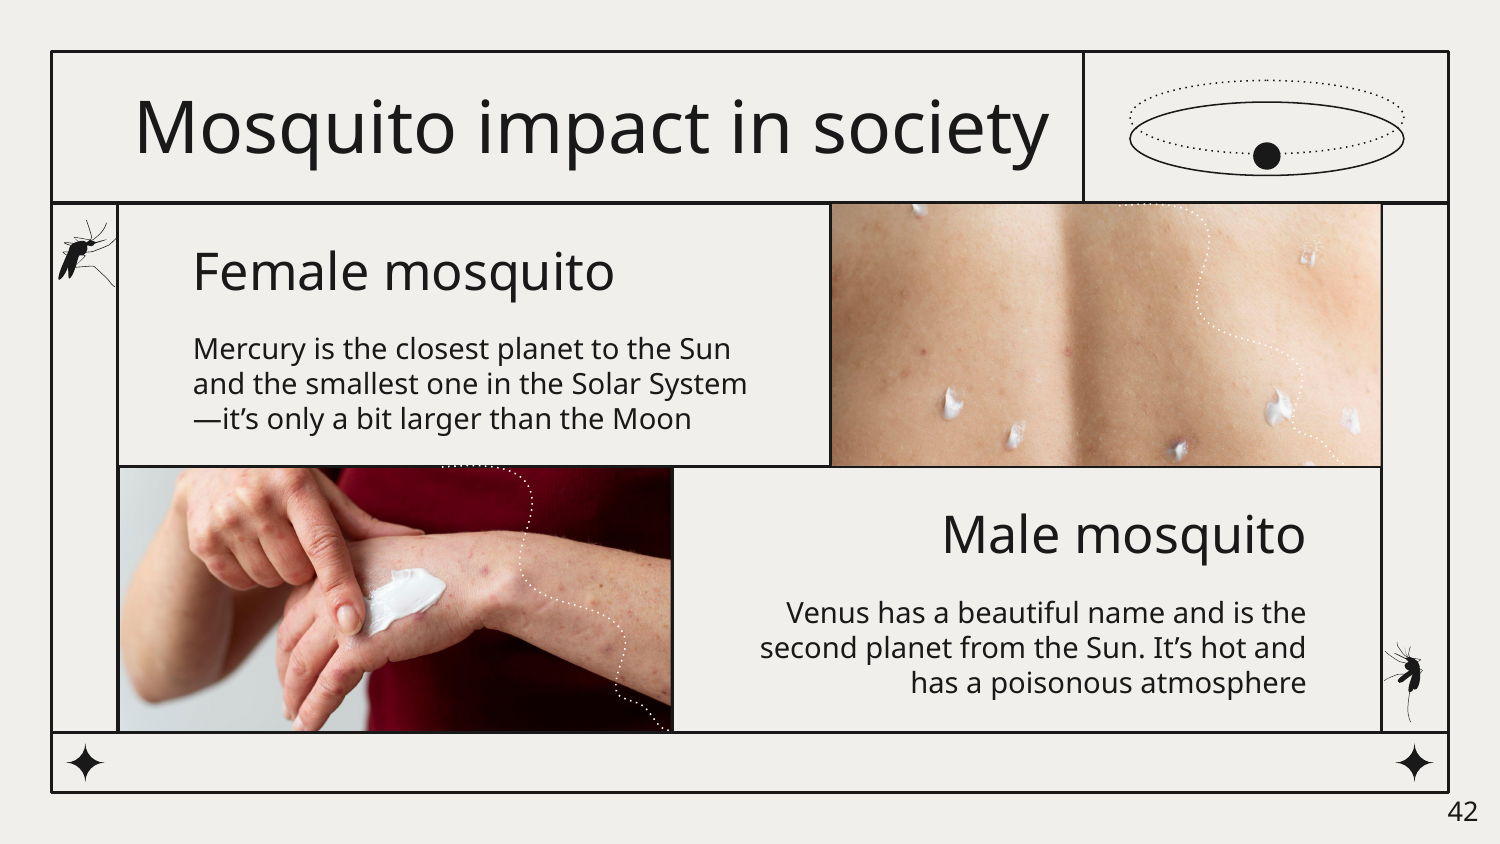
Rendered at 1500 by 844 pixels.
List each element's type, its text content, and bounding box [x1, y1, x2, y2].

subtitle Female mosquito [177, 240, 771, 315]
subtitle Mercury is the closest planet to the Sun and the smallest one in the Solar System—it’s only a bit larger than the Moon [177, 315, 771, 439]
text_box [1129, 128, 1404, 176]
text_box [1253, 142, 1281, 170]
subtitle Male mosquito [728, 504, 1323, 579]
subtitle Venus has a beautiful name and is the second planet from the Sun. It’s hot and has a poisonous atmosphere [728, 579, 1323, 703]
picture [119, 467, 671, 732]
slide_number ‹#› [1403, 779, 1494, 844]
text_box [1362, 662, 1444, 703]
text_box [54, 223, 122, 284]
text_box [1129, 80, 1404, 154]
picture [832, 203, 1381, 466]
title Mosquito impact in society [118, 88, 1084, 160]
